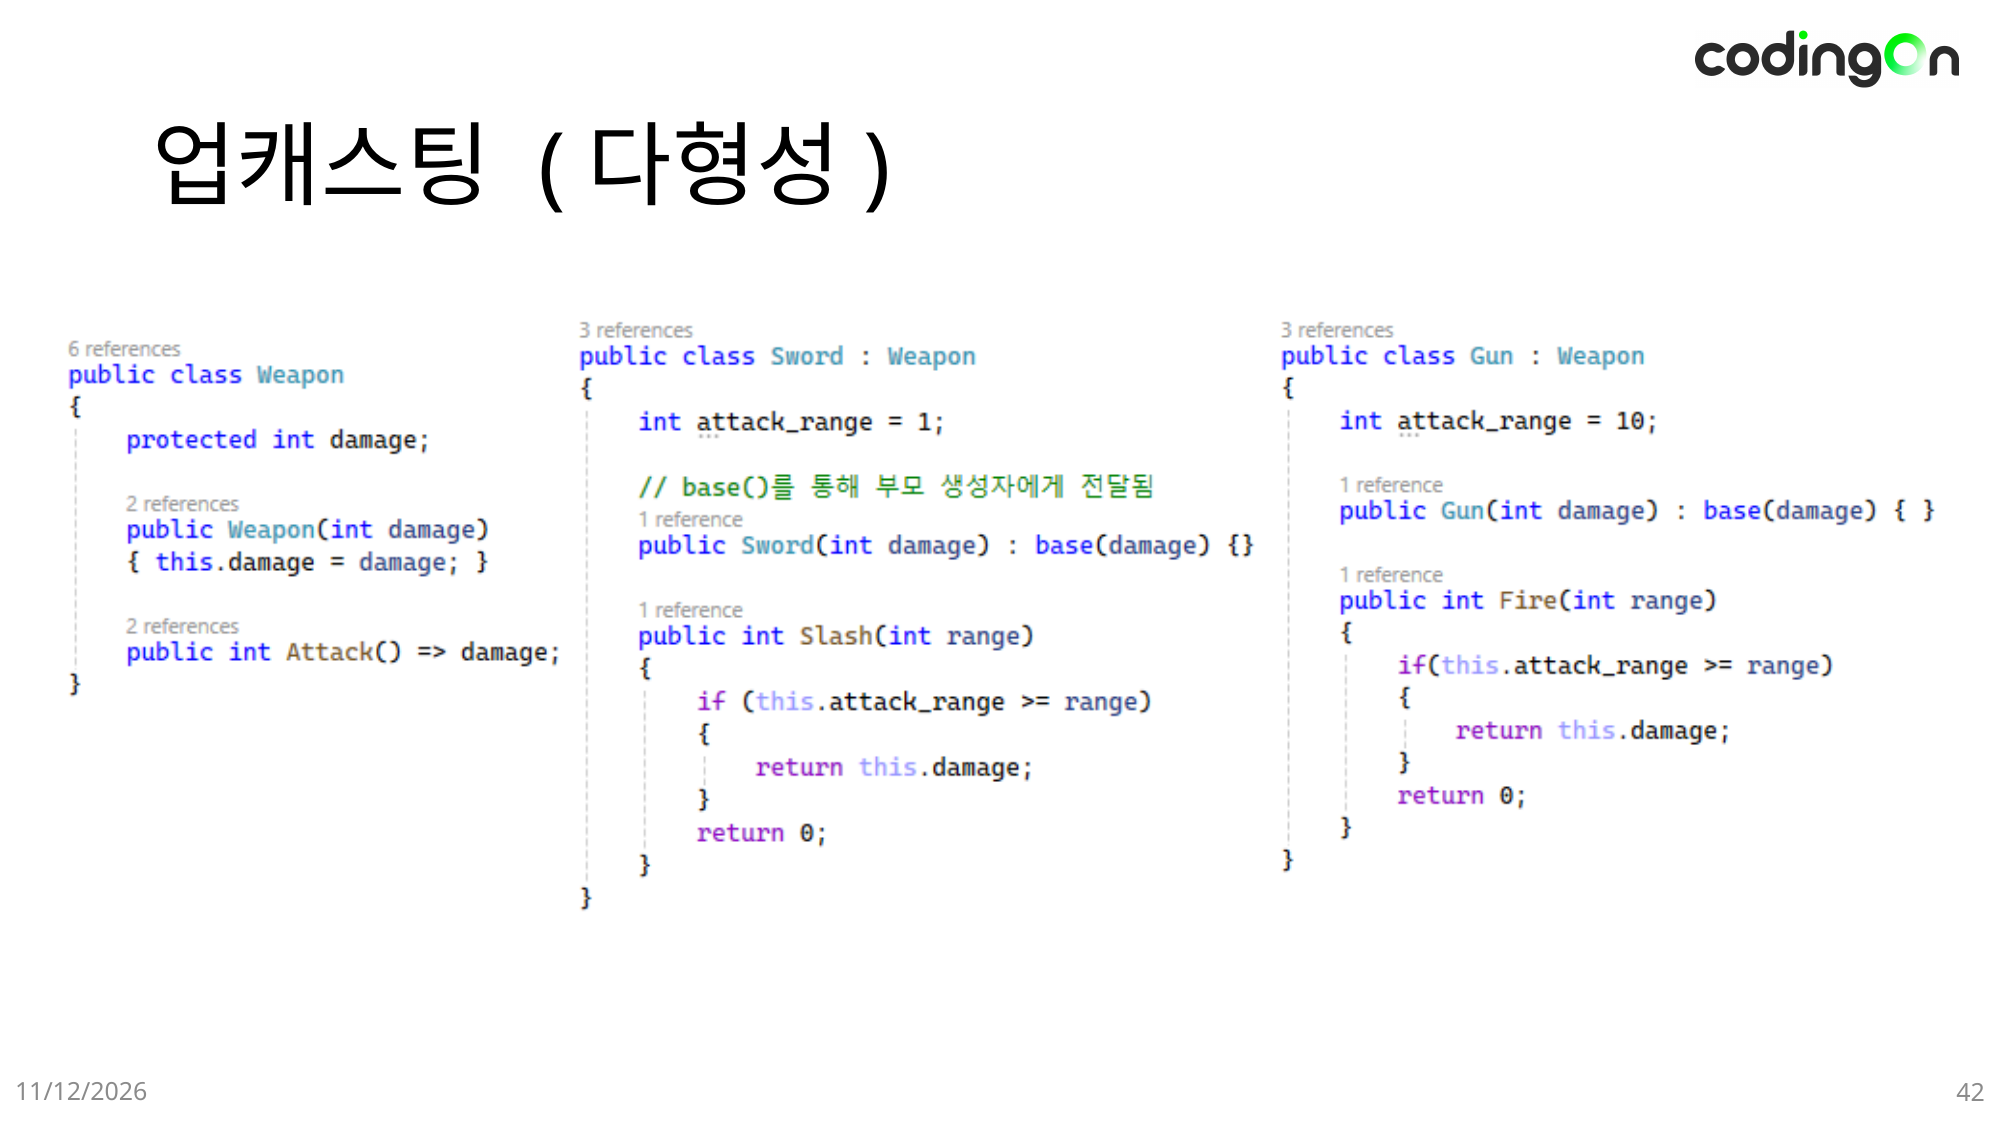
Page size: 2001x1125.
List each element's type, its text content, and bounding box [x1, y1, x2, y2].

slide_number 42 [1550, 1063, 2000, 1124]
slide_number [0, 1062, 450, 1123]
picture [567, 313, 1944, 919]
picture [1695, 30, 1959, 88]
title 업캐스팅 (다형성) [137, 59, 1863, 278]
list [58, 328, 567, 701]
